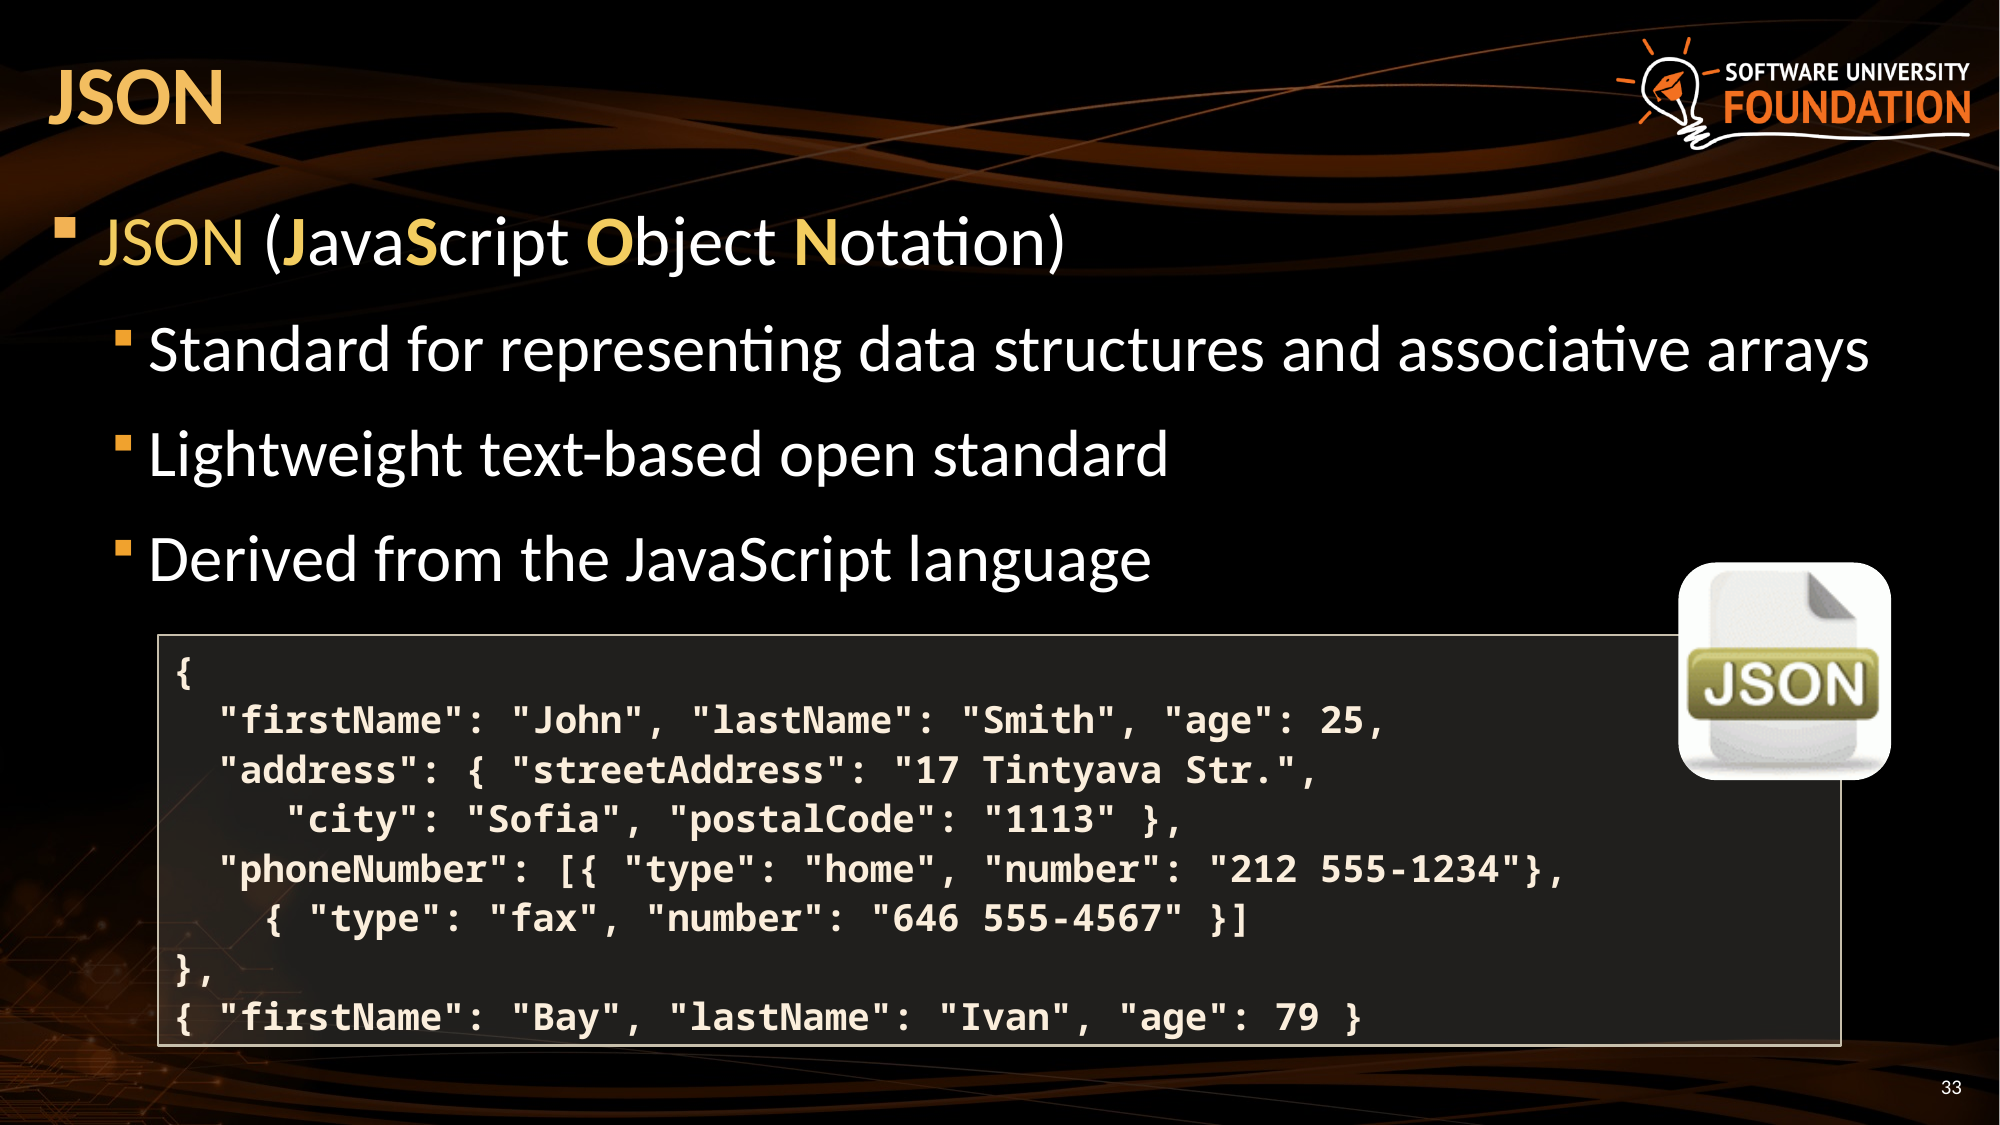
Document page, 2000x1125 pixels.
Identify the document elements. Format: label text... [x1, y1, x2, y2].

text_box { "firstName": "John", "lastName": "Smith", "age": 25, "address": { "streetAddress": "17 Tintyava Str.", "city": "Sofia", "postalCode": "1113" }, "phoneNumber": [{ "type": "home", "number": "212 555-1234"}, { "type": "fax", "number": "646 555-4567" }] }, { "firstName": "Bay", "lastName": "Ivan", "age": 79 } [157, 634, 1842, 1046]
title JSON [30, 6, 1602, 189]
picture [0, 0, 2000, 1125]
list JSON (JavaScript Object Notation) Standard for representing data structures and associative arrays Lightweight text-based open standard Derived from the JavaScript language [31, 188, 1968, 1103]
